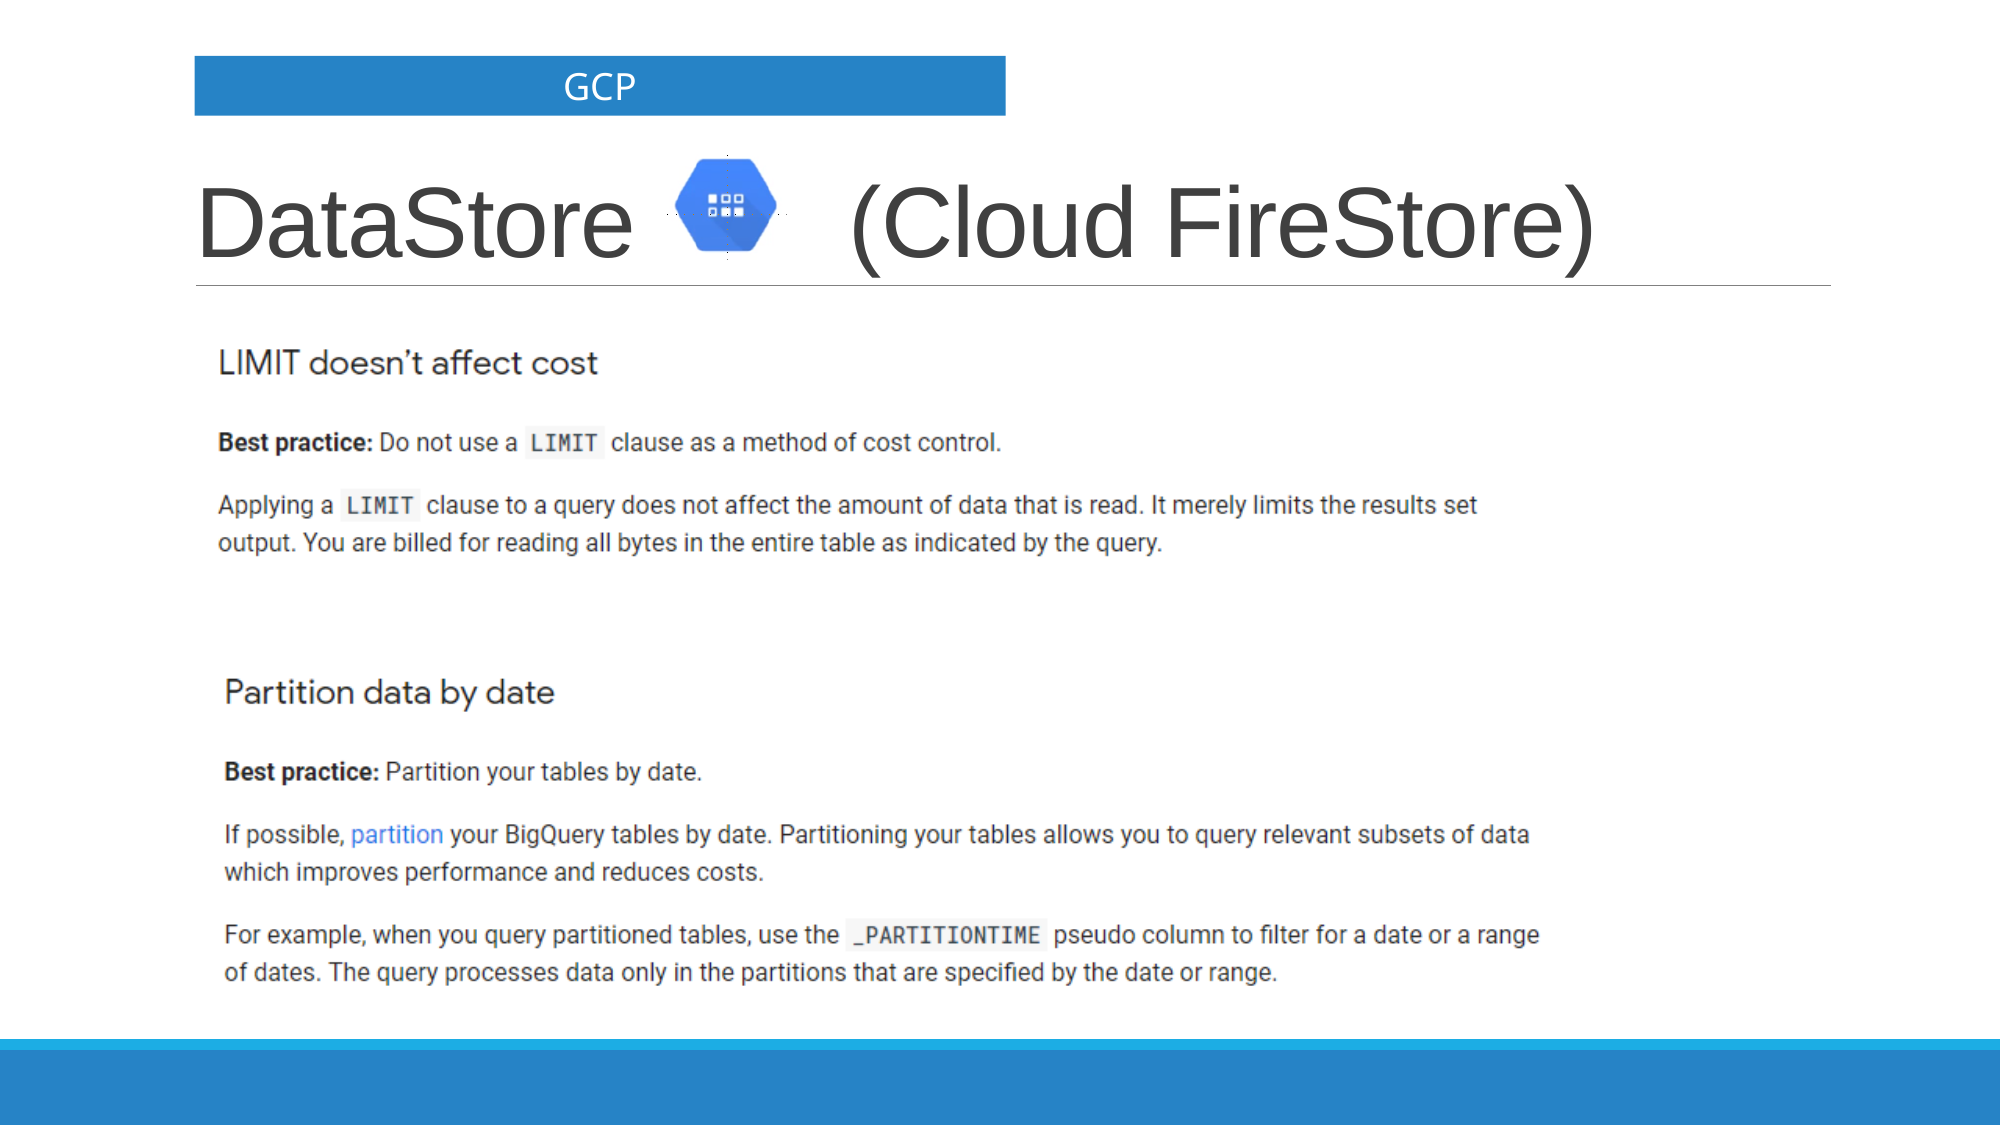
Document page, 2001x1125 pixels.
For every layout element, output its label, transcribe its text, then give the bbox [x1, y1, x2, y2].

title DataStore (Cloud FireStore) [180, 116, 1830, 285]
picture [194, 322, 1494, 573]
picture [659, 154, 787, 261]
picture [193, 642, 1574, 1023]
text_box GCP [194, 55, 1006, 116]
